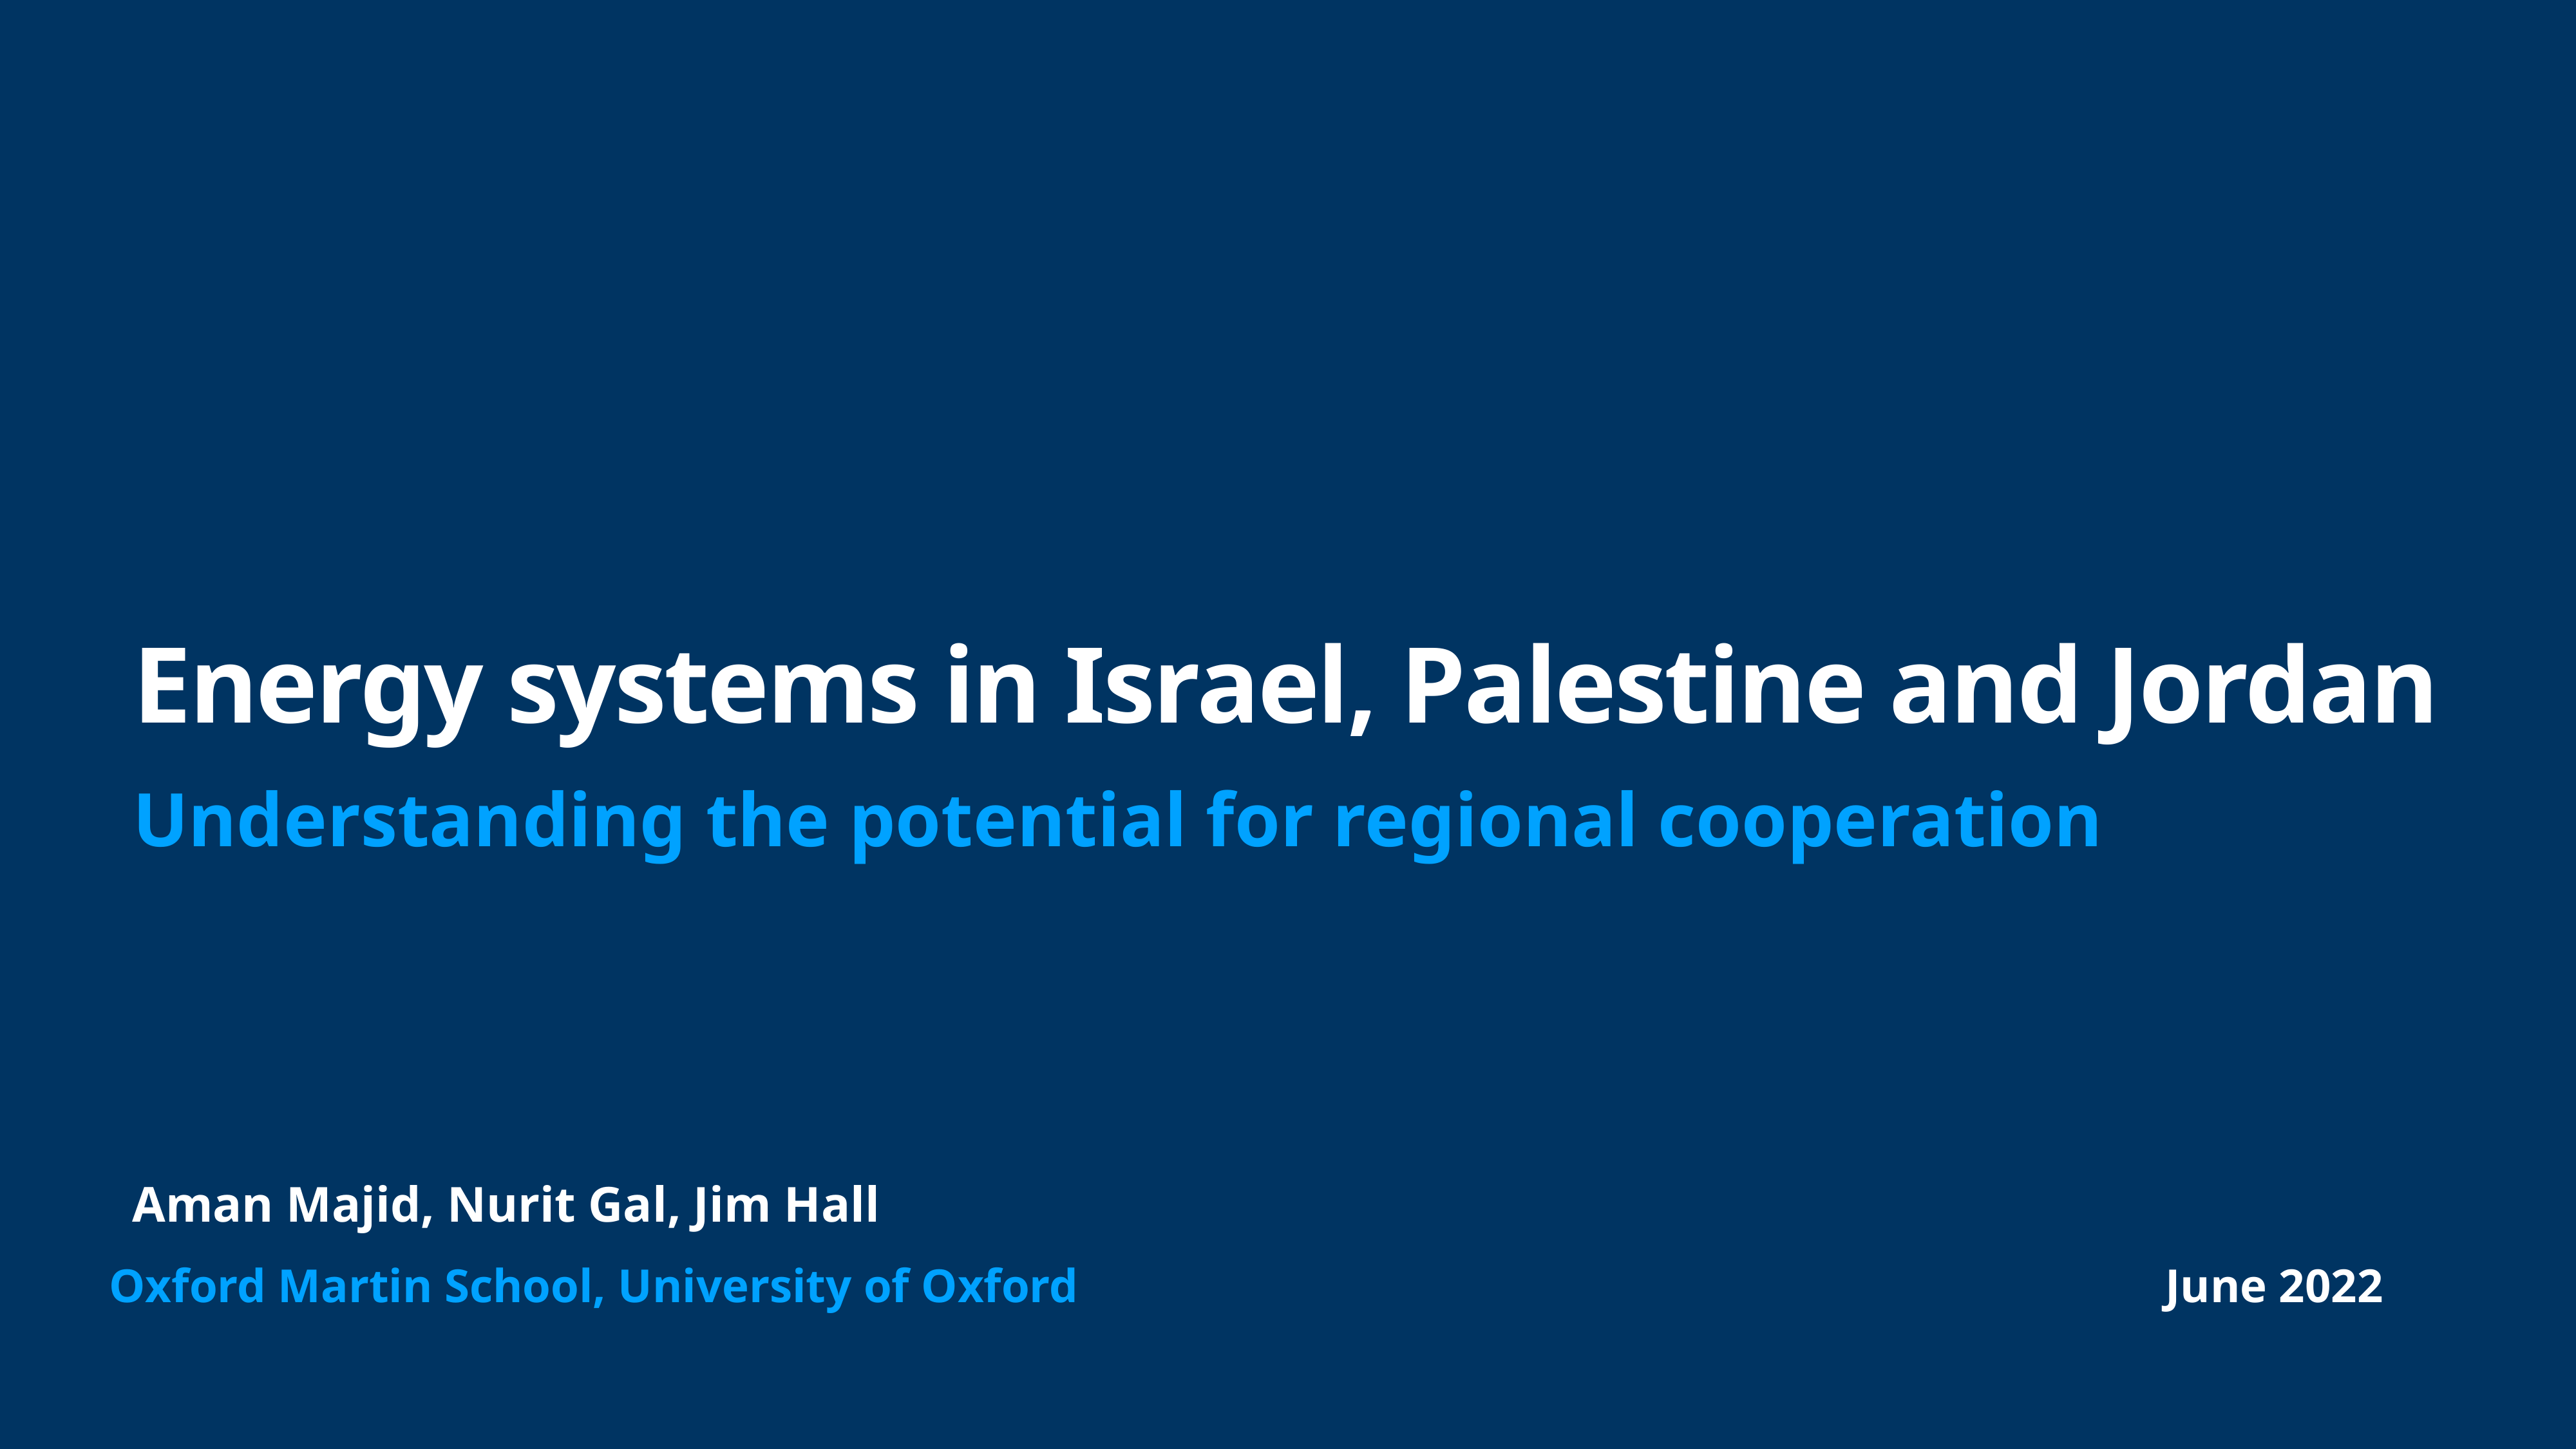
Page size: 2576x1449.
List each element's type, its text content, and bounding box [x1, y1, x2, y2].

title Energy systems in Israel, Palestine and Jordan [127, 256, 2449, 749]
subtitle Understanding the potential for regional cooperation [127, 766, 2306, 969]
text_box Oxford Martin School, University of Oxford [104, 1251, 1085, 1318]
text_box June 2022 [2160, 1251, 2389, 1318]
list Aman Majid, Nurit Gal, Jim Hall [127, 1168, 2449, 1401]
